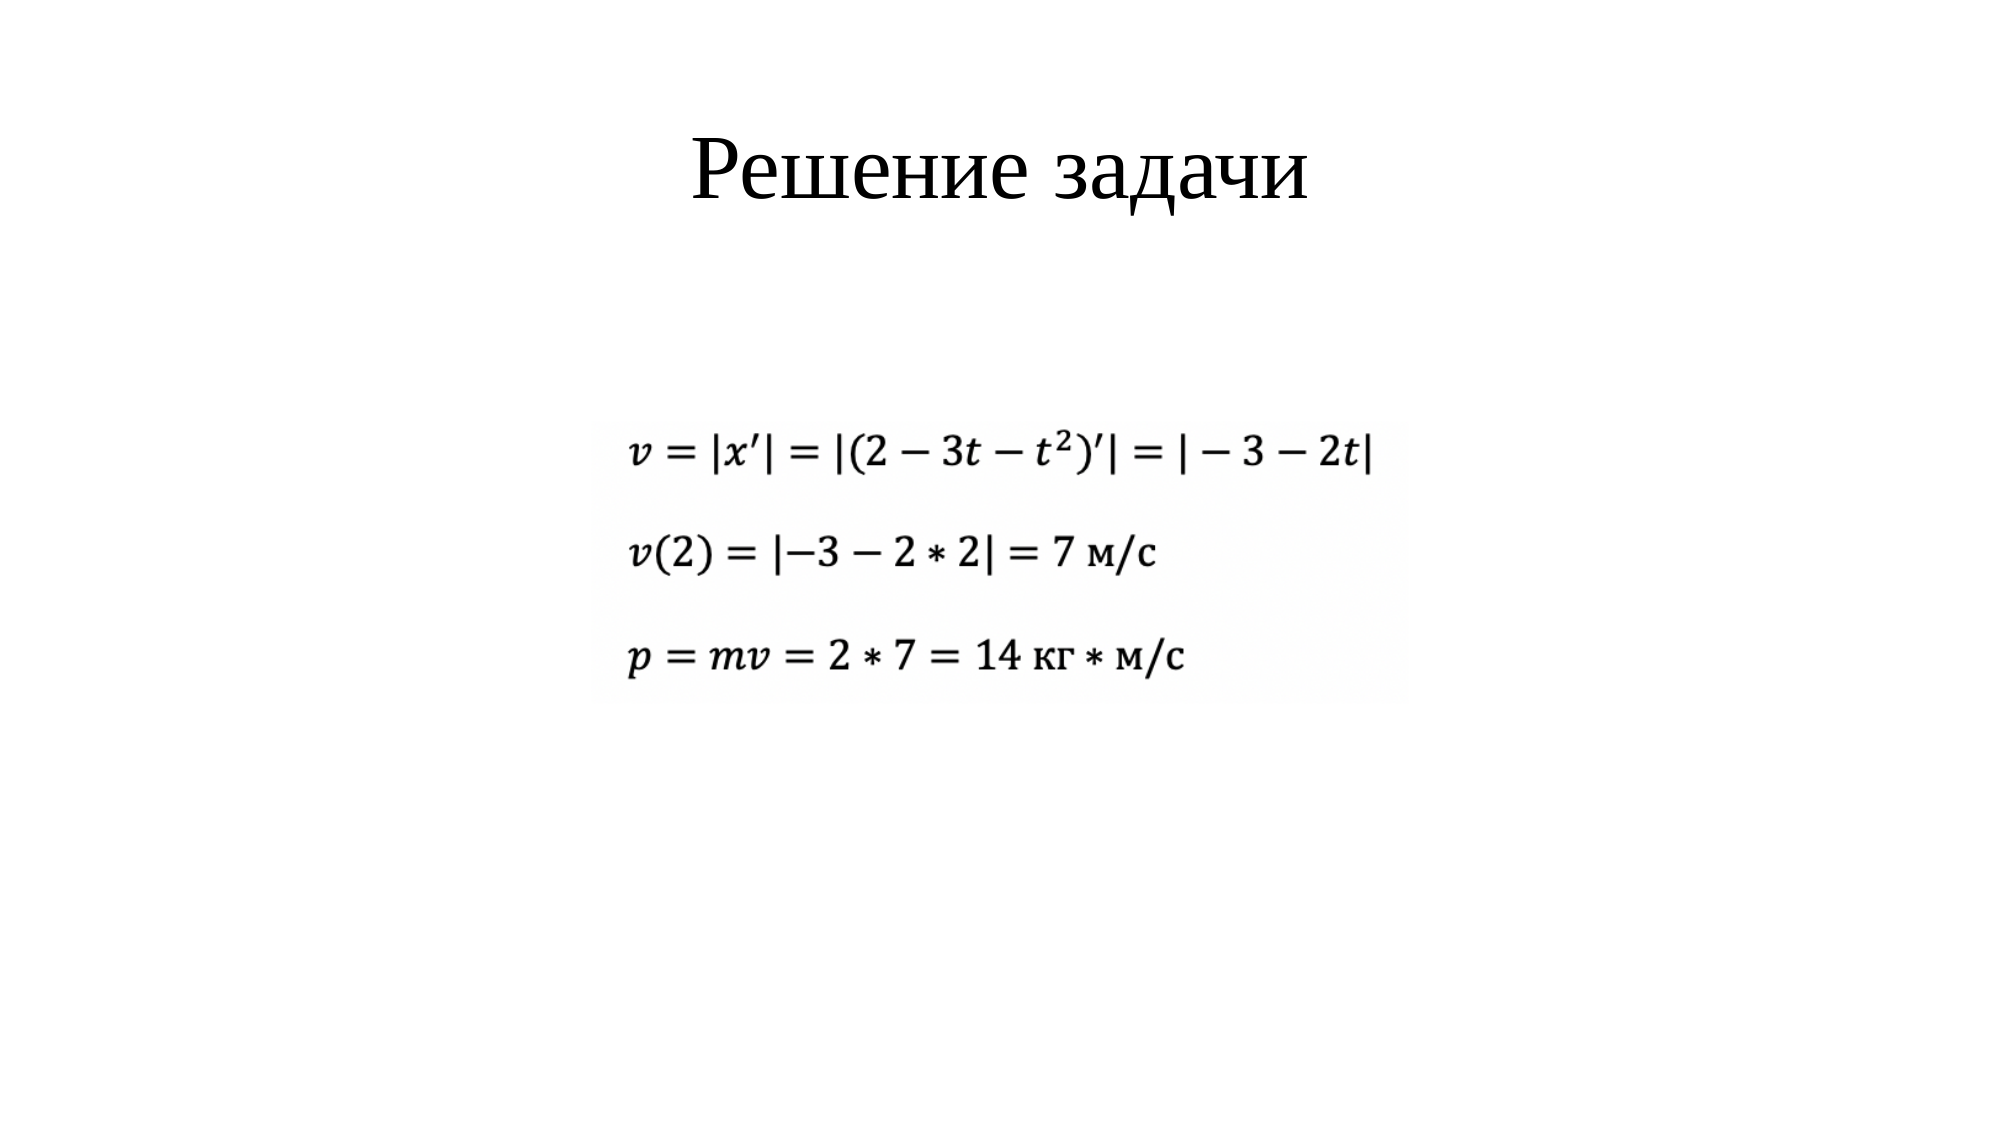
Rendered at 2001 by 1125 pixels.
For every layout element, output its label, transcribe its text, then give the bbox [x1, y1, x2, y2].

title Решение задачи [136, 59, 1863, 278]
picture [591, 420, 1409, 705]
